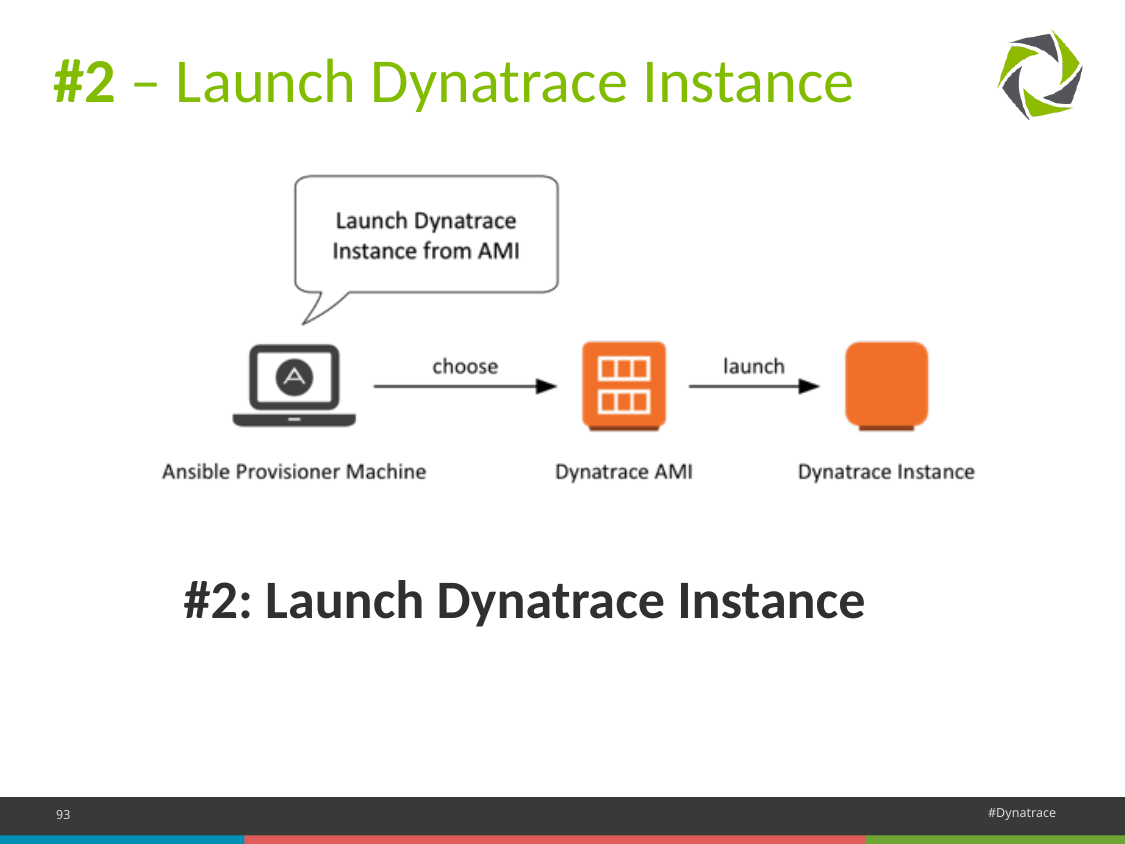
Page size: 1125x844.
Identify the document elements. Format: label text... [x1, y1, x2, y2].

picture [134, 172, 991, 499]
text_box #2: Launch Dynatrace Instance [168, 556, 957, 637]
title #2 – Launch Dynatrace Instance [38, 45, 1053, 126]
